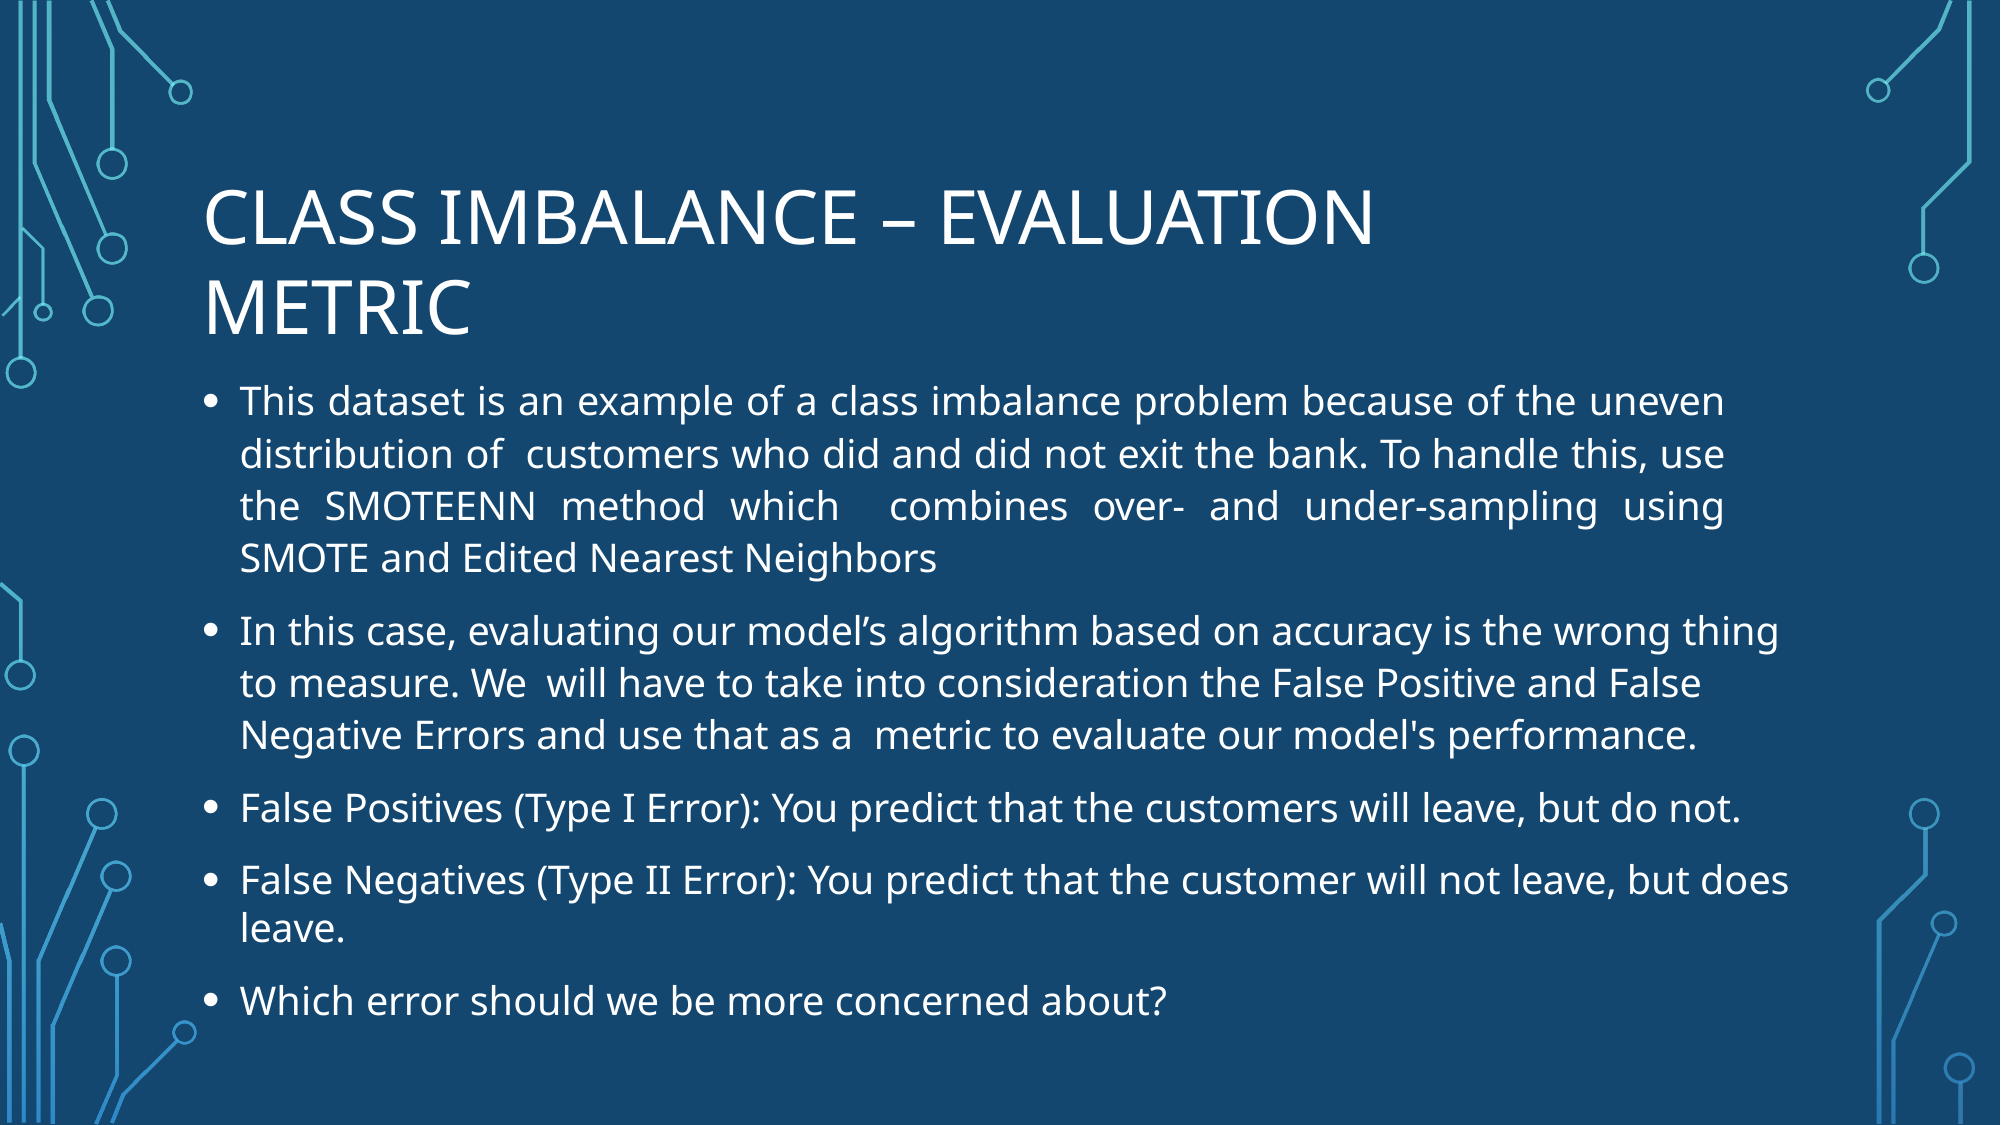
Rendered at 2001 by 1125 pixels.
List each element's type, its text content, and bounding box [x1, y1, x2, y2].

title CLASS IMBALANCE – EVALUATION METRIC [200, 167, 1490, 358]
text_box This dataset is an example of a class imbalance problem because of the uneven distribution of customers who did and did not exit the bank. To handle this, use the SMOTEENN method which combines over- and under-sampling using SMOTE and Edited Nearest Neighbors In this case, evaluating our model’s algorithm based on accuracy is the wrong thing to measure. We will have to take into consideration the False Positive and False Negative Errors and use that as a metric to evaluate our model's performance. False Positives (Type I Error): You predict that the customers will leave, but do not. False Negatives (Type II Error): You predict that the customer will not leave, but does leave. Which error should we be more concerned about? [200, 369, 1797, 1024]
picture [1, 0, 193, 389]
picture [0, 581, 36, 691]
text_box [1876, 797, 1976, 1124]
picture [8, 734, 40, 1123]
picture [0, 922, 12, 1123]
picture [36, 797, 197, 1125]
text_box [1864, 0, 1972, 285]
